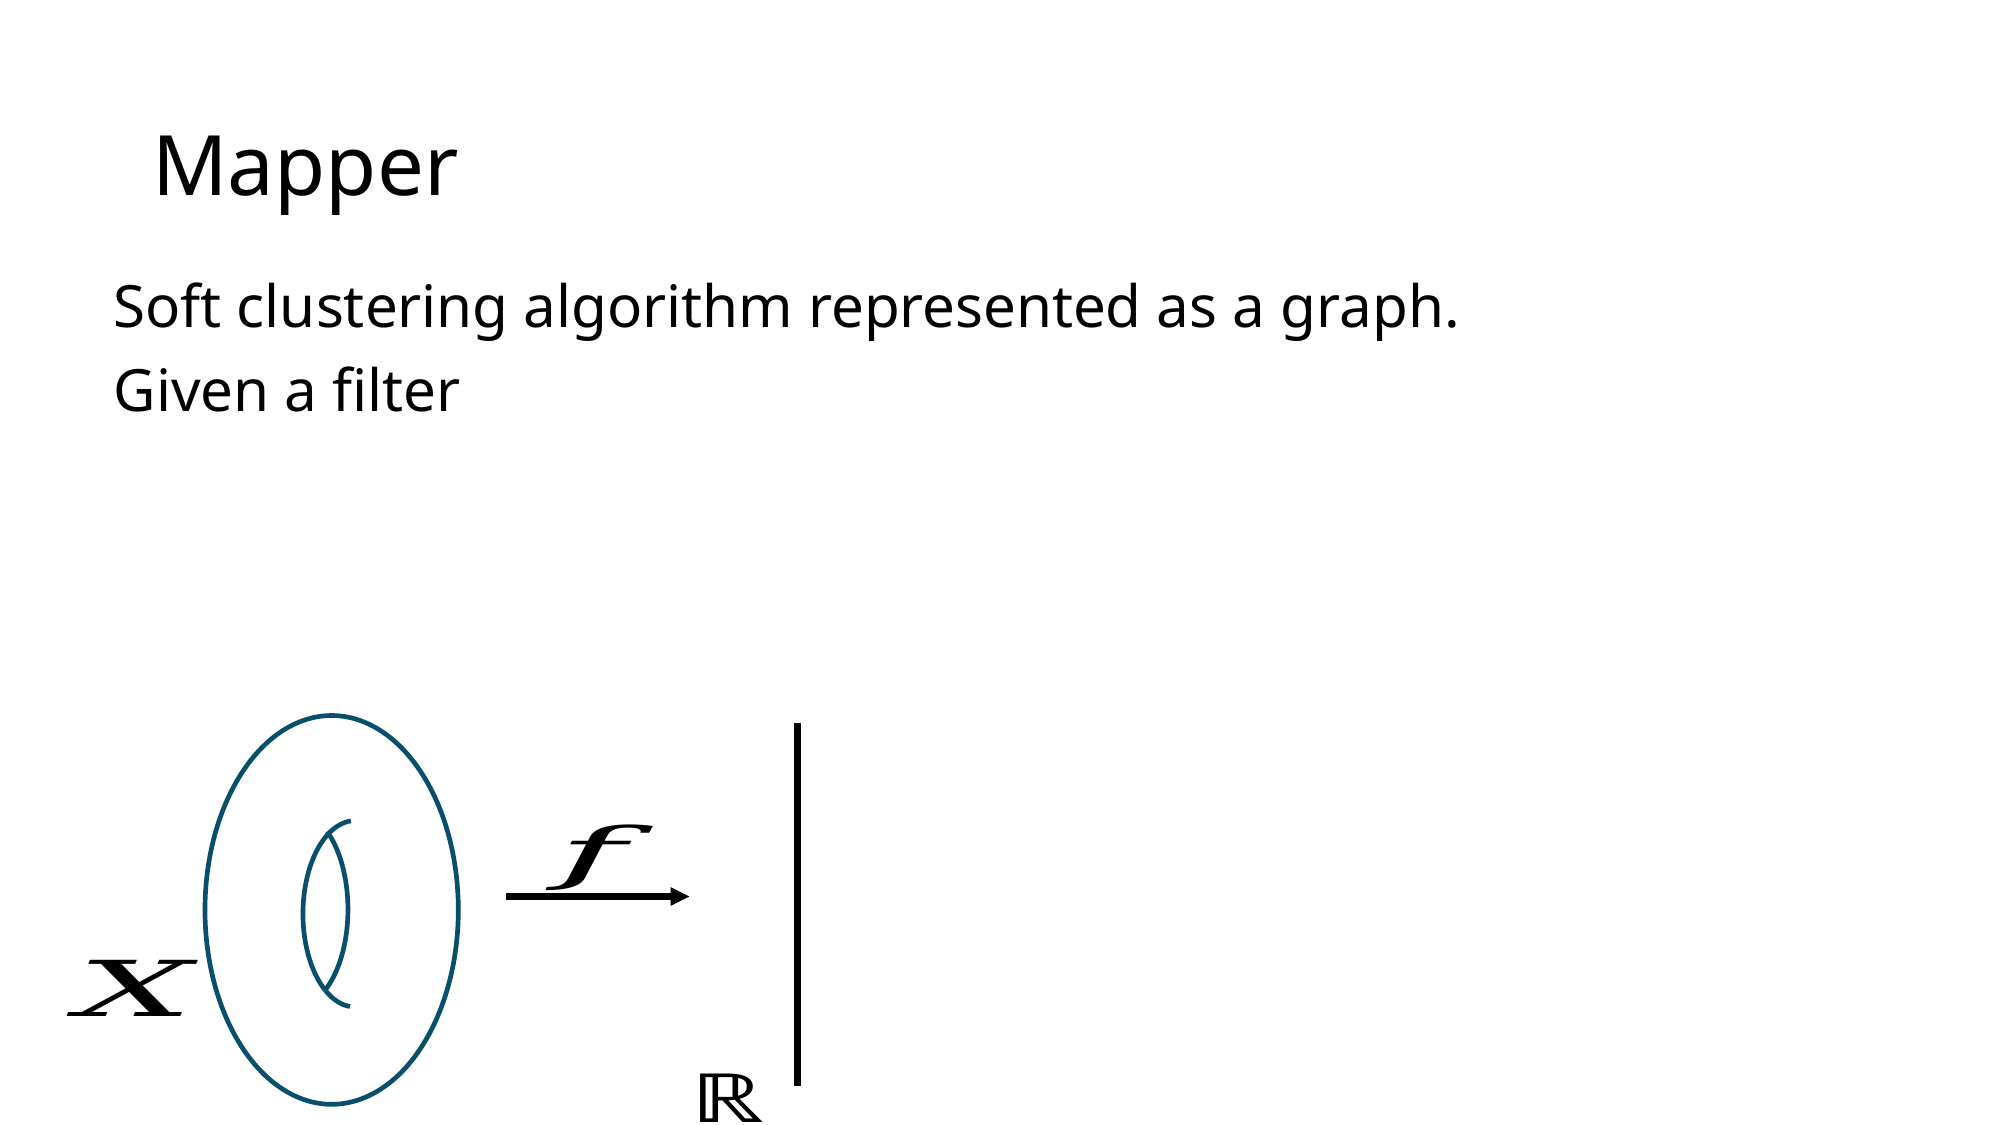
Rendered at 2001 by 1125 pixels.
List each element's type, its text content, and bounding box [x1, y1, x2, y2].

text_box [295, 894, 302, 924]
title Mapper [137, 59, 1863, 278]
text_box [301, 819, 356, 1009]
text_box [203, 713, 460, 1106]
